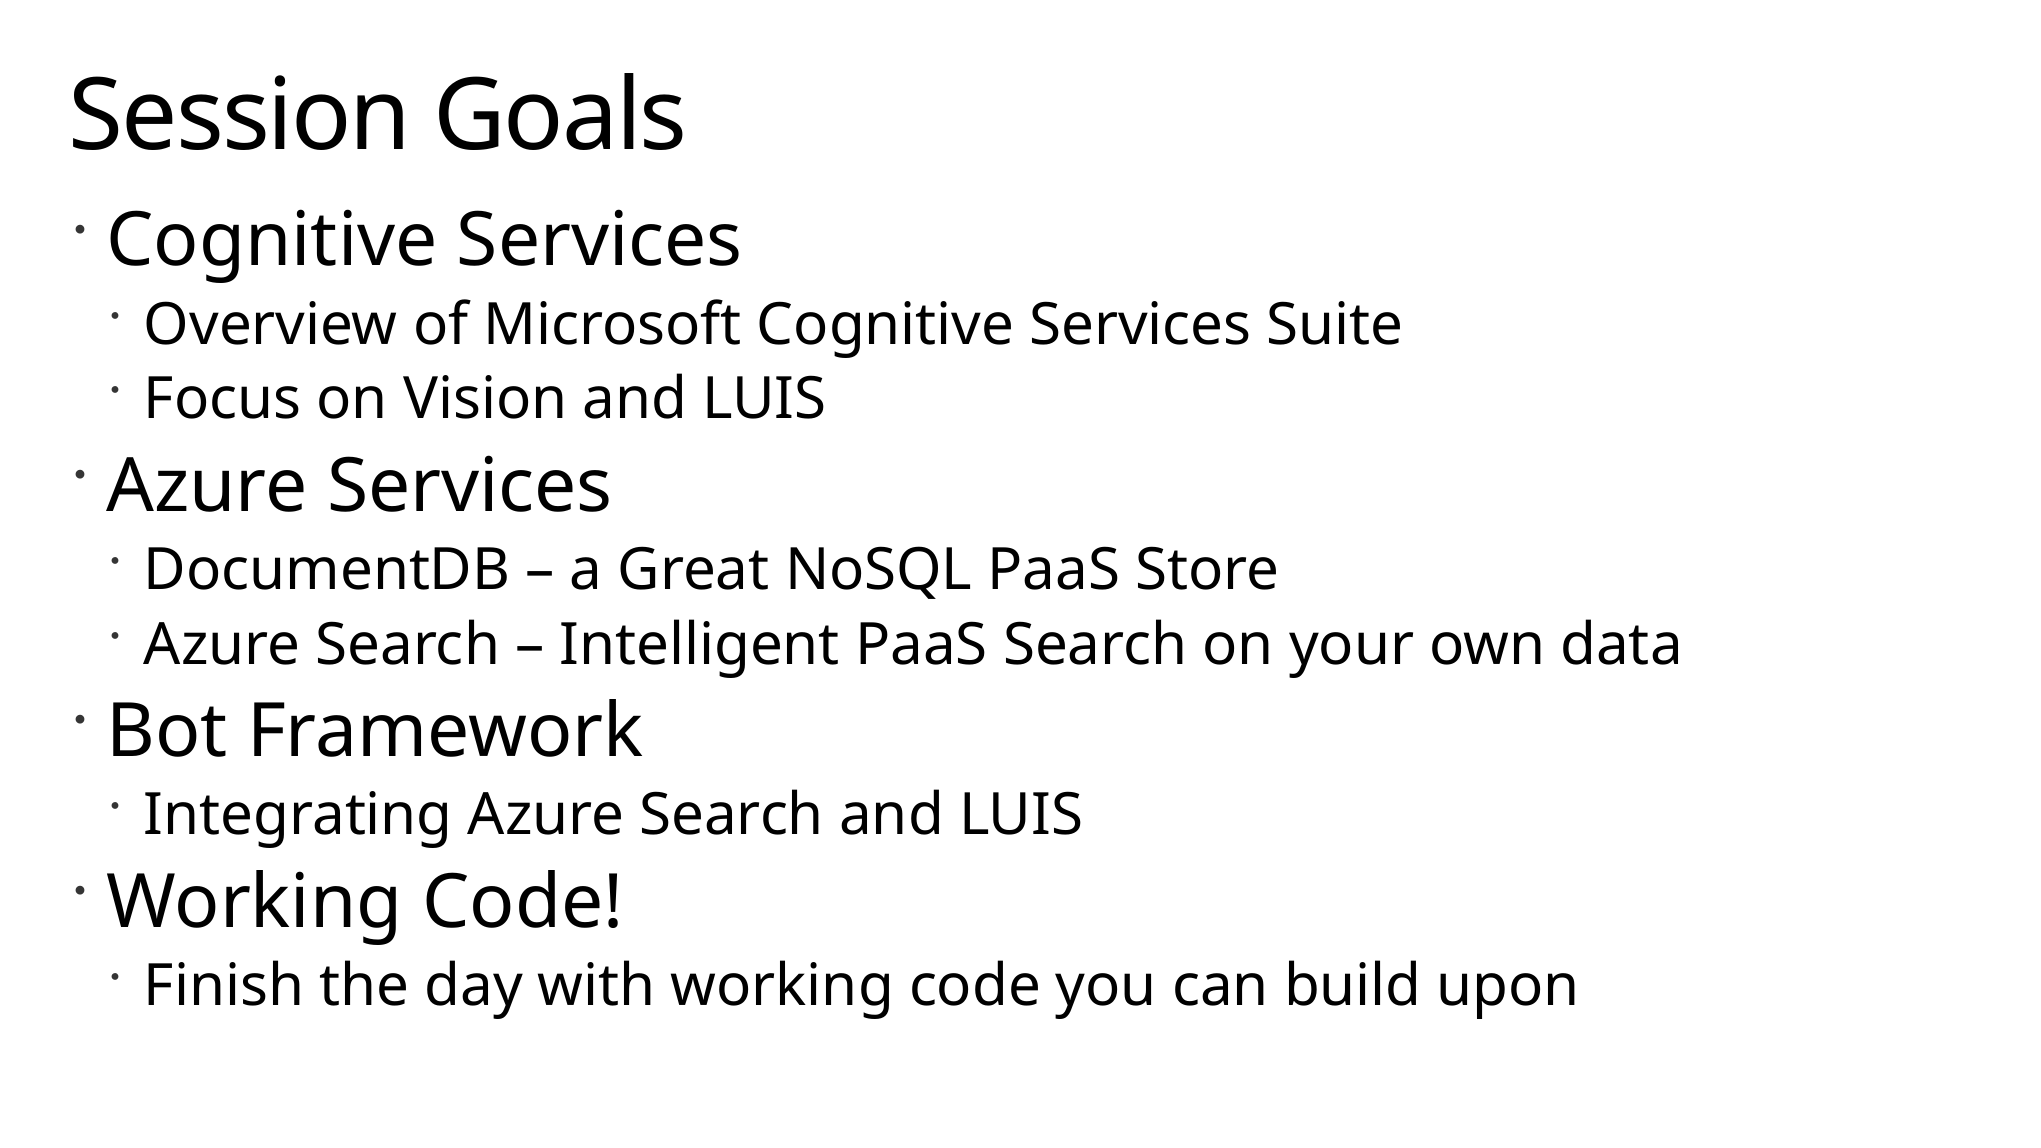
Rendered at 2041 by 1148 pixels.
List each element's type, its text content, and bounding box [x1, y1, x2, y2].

list Cognitive Services Overview of Microsoft Cognitive Services Suite Focus on Vision and LUIS Azure Services DocumentDB – a Great NoSQL PaaS Store Azure Search – Intelligent PaaS Search on your own data Bot Framework Integrating Azure Search and LUIS Working Code! Finish the day with working code you can build upon [45, 186, 1996, 1074]
title Session Goals [45, 48, 1996, 186]
